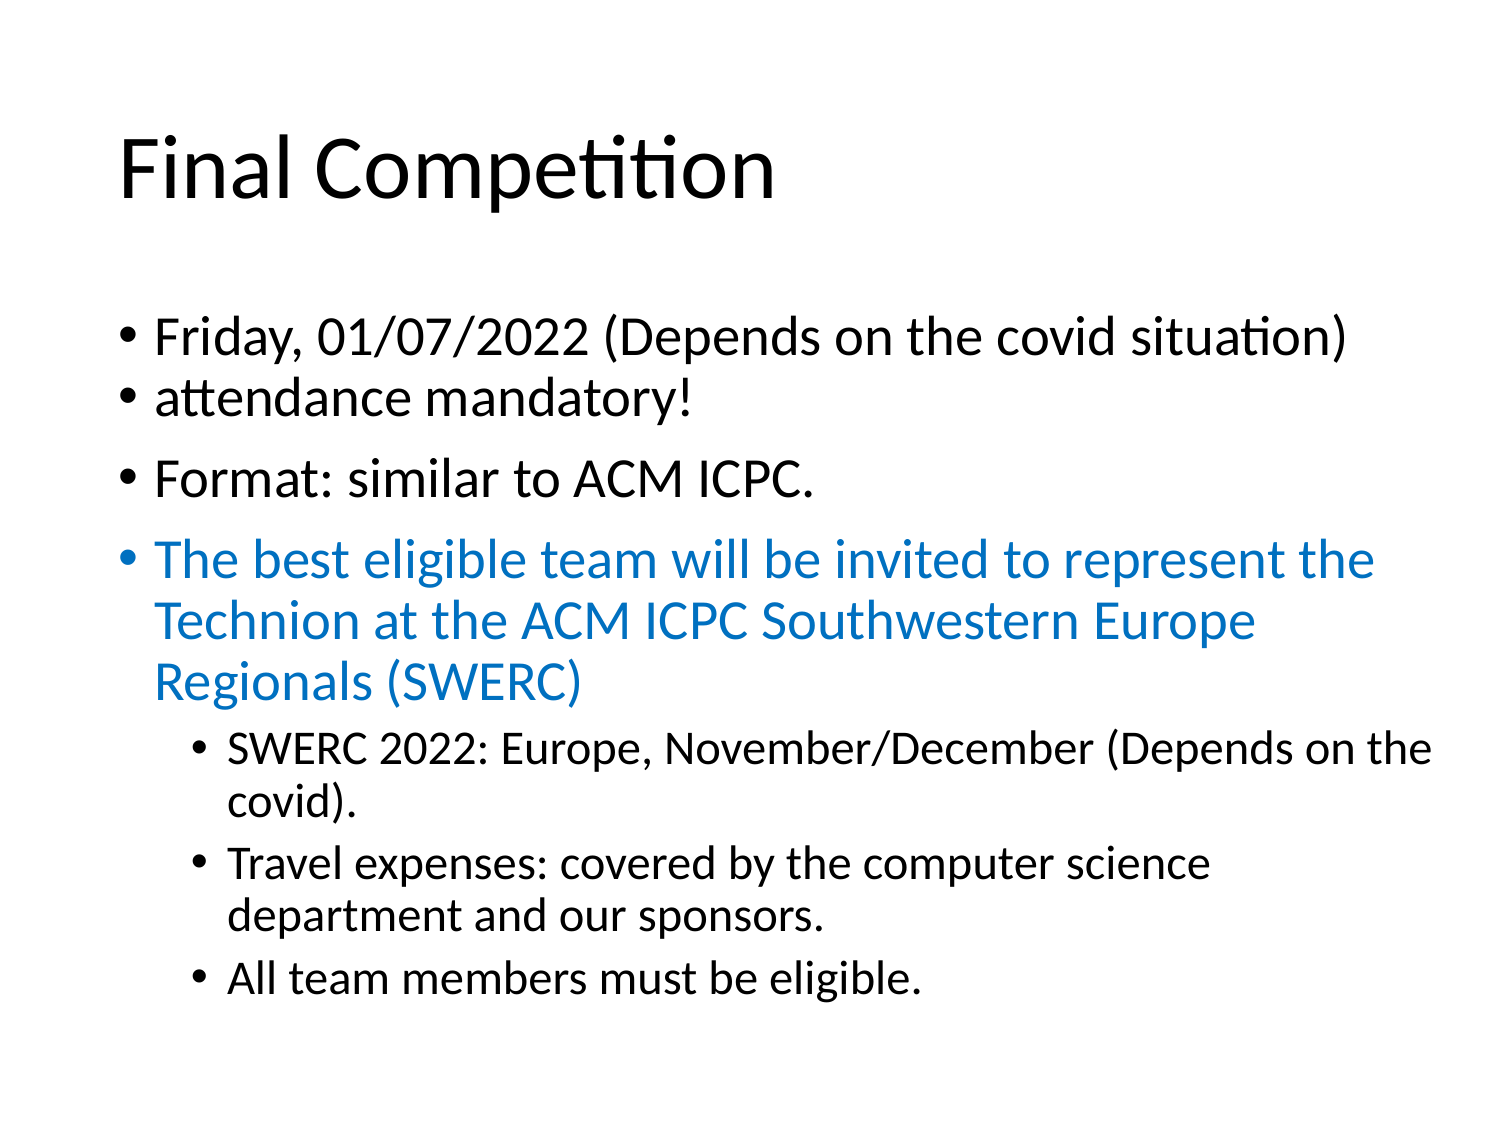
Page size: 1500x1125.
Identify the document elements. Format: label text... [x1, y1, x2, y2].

list Friday, 01/07/2022 (Depends on the covid situation) attendance mandatory! Format: similar to ACM ICPC. The best eligible team will be invited to represent the Technion at the ACM ICPC Southwestern Europe Regionals (SWERC) SWERC 2022: Europe, November/December (Depends on the covid). Travel expenses: covered by the computer science department and our sponsors. All team members must be eligible. [103, 299, 1461, 1014]
title Final Competition [103, 59, 1397, 278]
